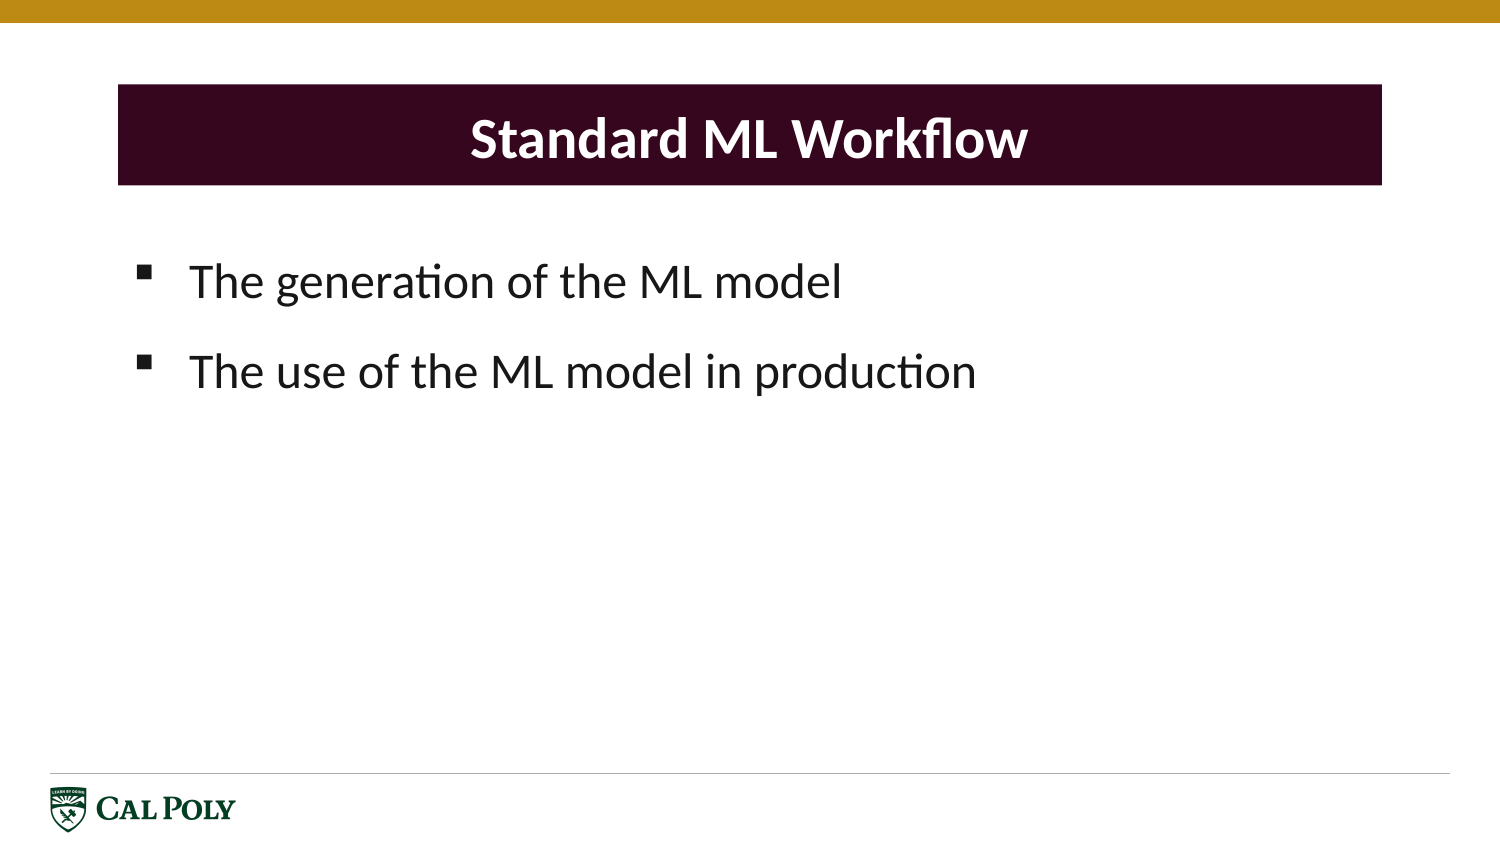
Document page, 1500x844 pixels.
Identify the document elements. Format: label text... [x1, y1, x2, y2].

text_box Standard ML Workflow [117, 83, 1383, 186]
text_box The generation of the ML model The use of the ML model in production [118, 211, 1382, 406]
